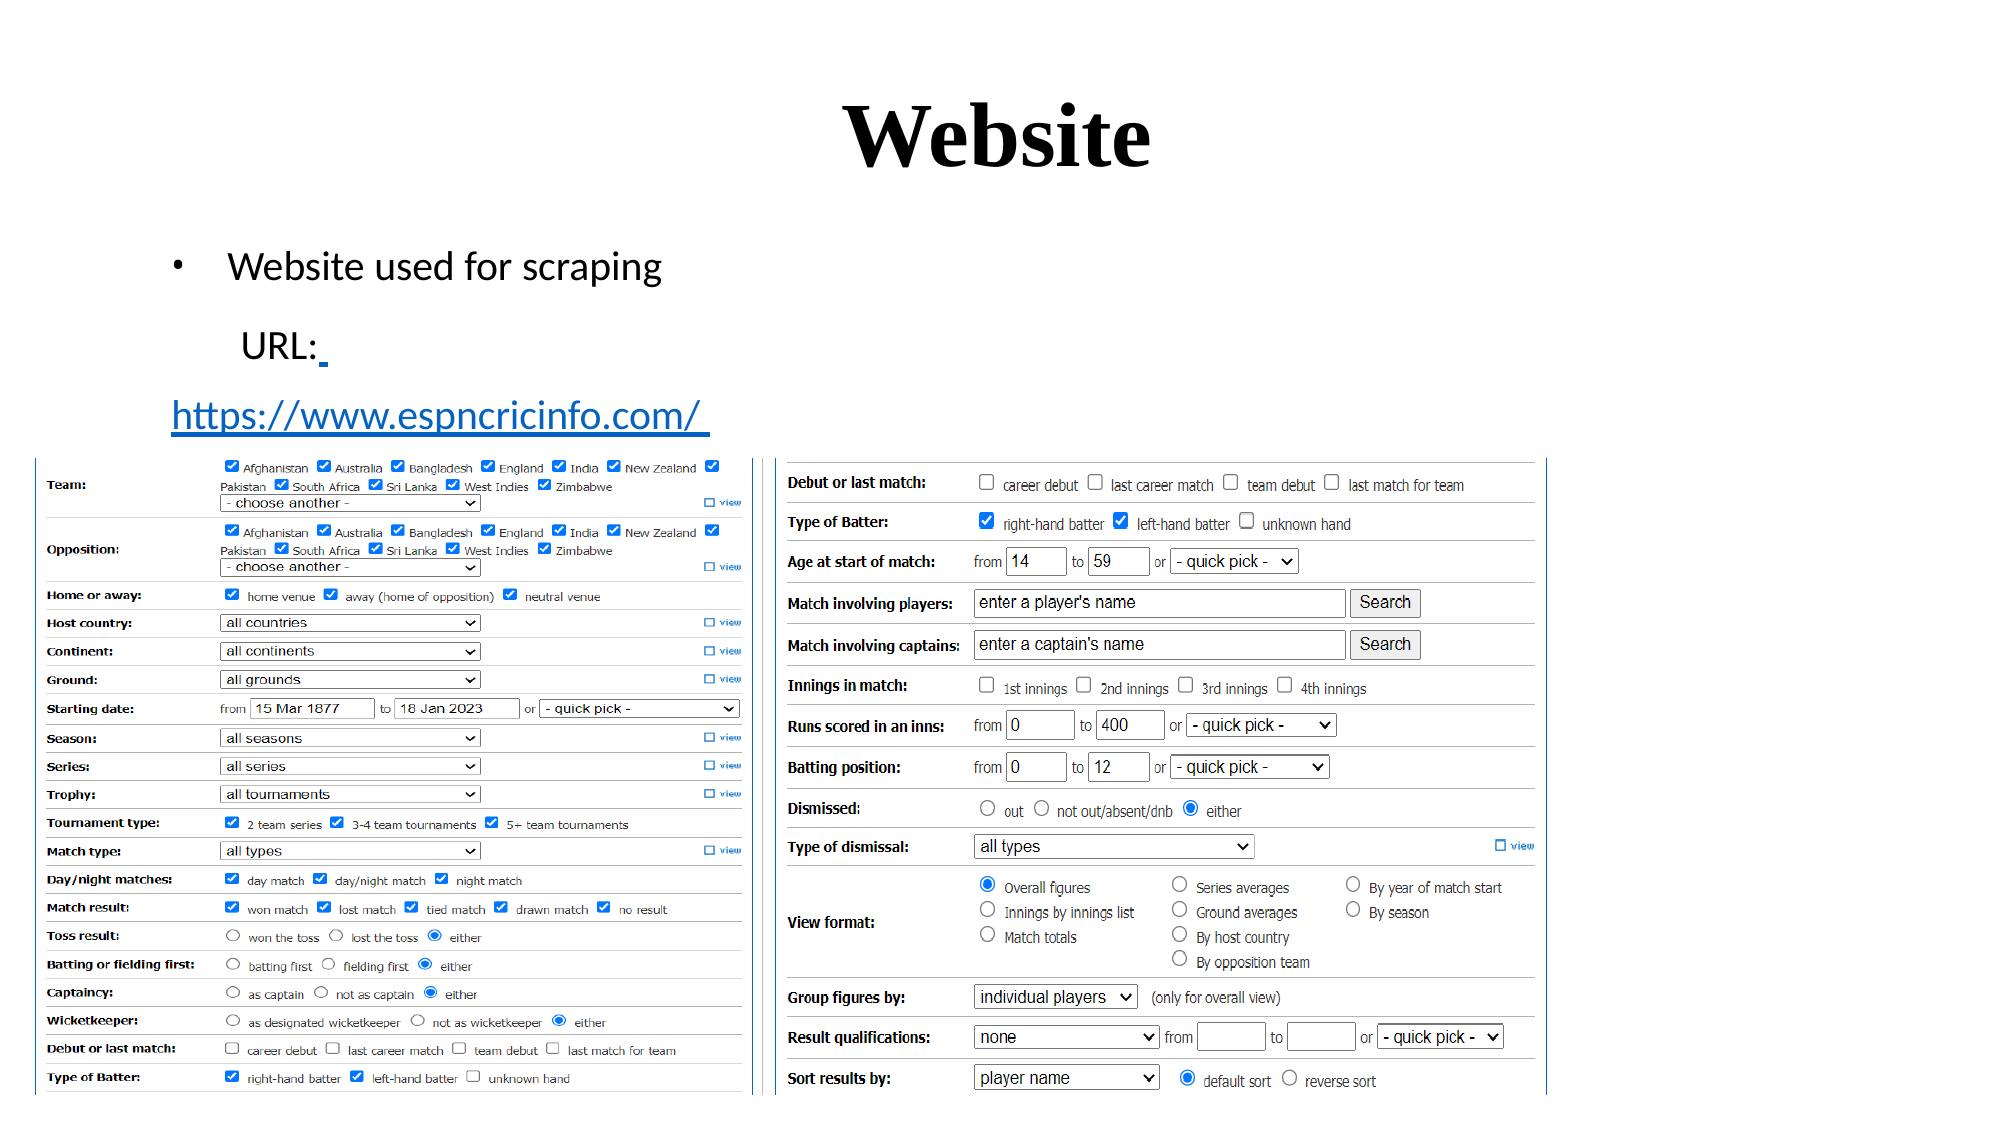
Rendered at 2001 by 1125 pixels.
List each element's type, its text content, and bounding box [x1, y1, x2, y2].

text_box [35, 458, 1552, 1096]
title Website [839, 73, 1161, 264]
text_box Website used for scraping URL: https://www.espncricinfo.com/ Gathered data based on these filters [169, 207, 867, 457]
